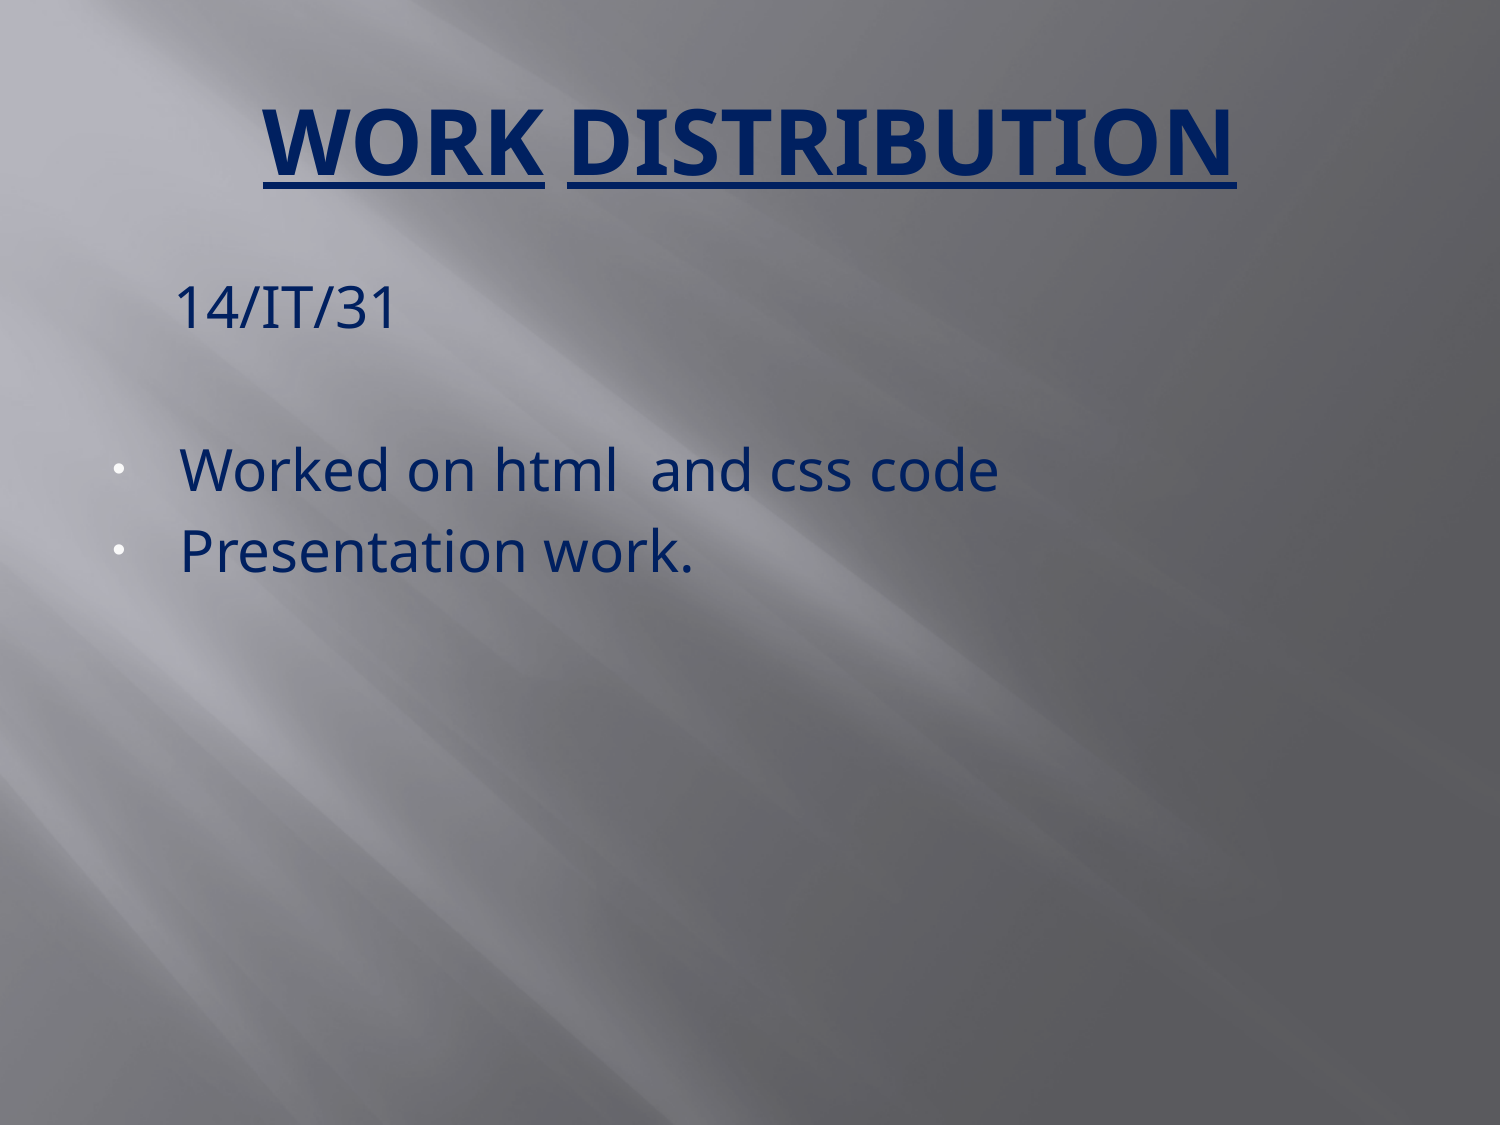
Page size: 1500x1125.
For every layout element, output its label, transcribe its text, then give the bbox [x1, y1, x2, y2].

list 14/IT/31 Worked on html and css code Presentation work. [75, 262, 1425, 1035]
title WORK DISTRIBUTION [75, 45, 1425, 233]
